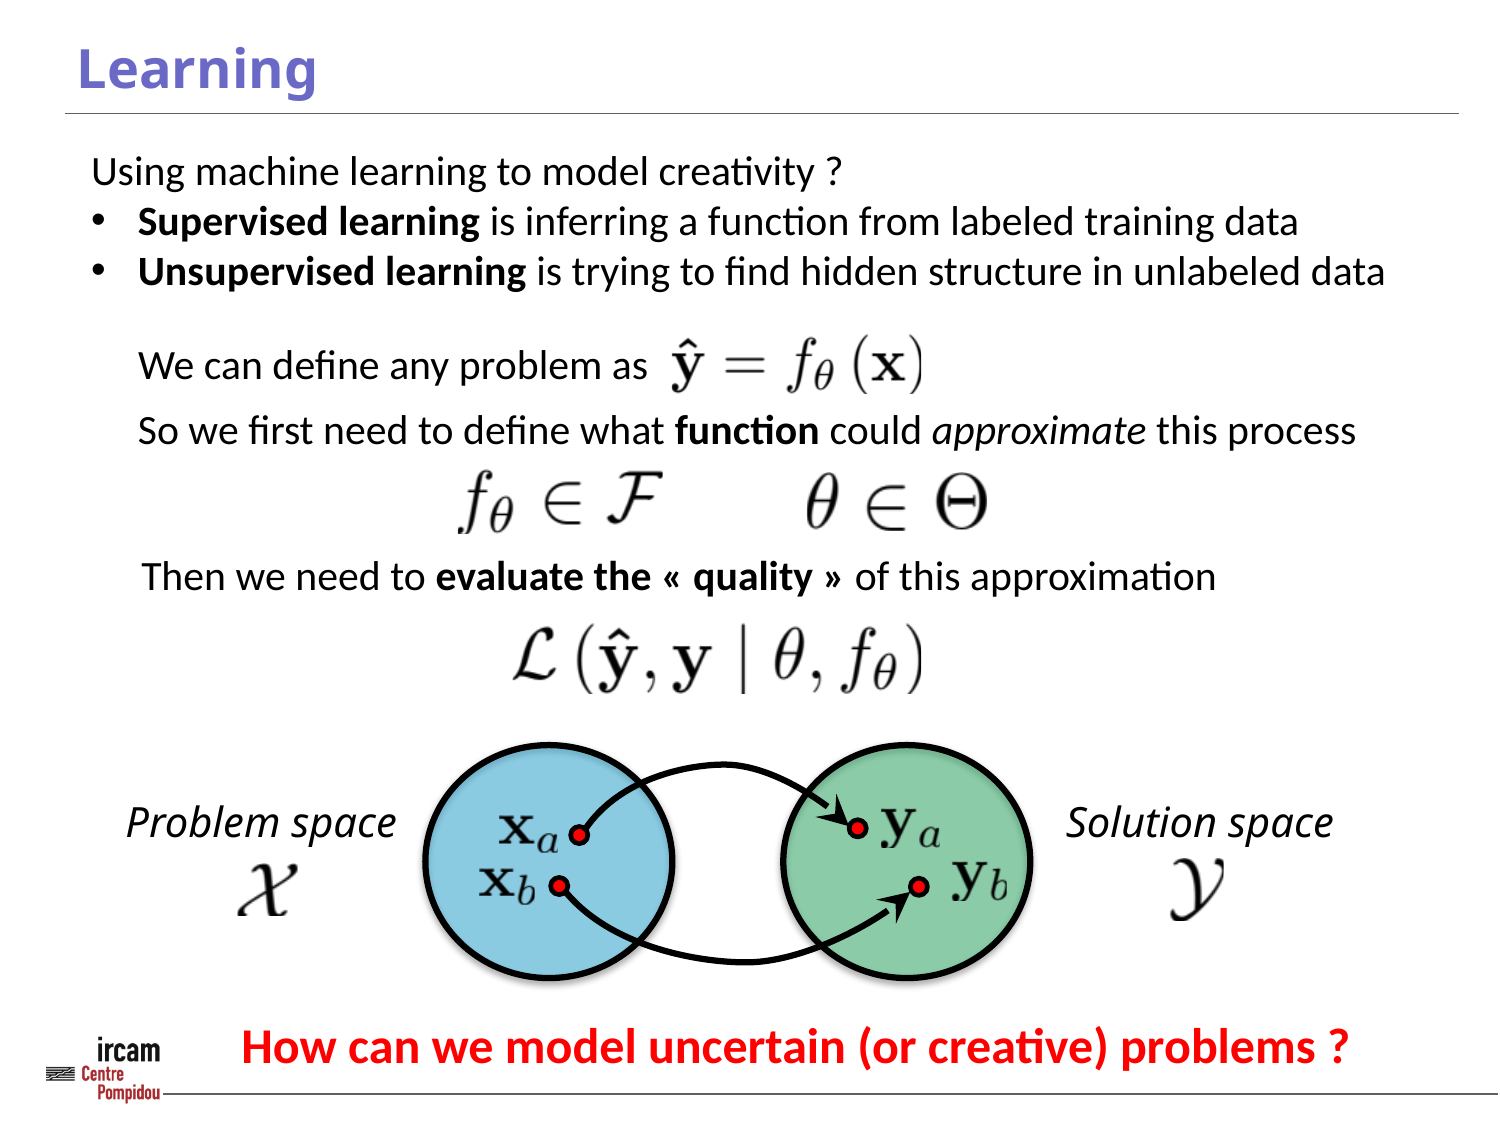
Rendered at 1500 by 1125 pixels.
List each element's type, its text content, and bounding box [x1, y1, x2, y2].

picture [512, 622, 922, 694]
picture [1169, 858, 1224, 922]
title Learning [61, 13, 1339, 121]
text_box [849, 819, 867, 837]
text_box Solution space [1051, 788, 1349, 854]
text_box [570, 826, 588, 844]
picture [498, 814, 558, 853]
text_box [780, 741, 1034, 982]
picture [950, 861, 1007, 902]
text_box [585, 764, 849, 830]
picture [478, 866, 535, 906]
text_box So we first need to define what function could approximate this process [123, 396, 1390, 461]
text_box [550, 877, 568, 895]
picture [30, 997, 164, 1125]
text_box Using machine learning to model creativity ? Supervised learning is inferring a function from labeled training data Unsupervised learning is trying to find hidden structure in unlabeled data [76, 136, 1402, 302]
picture [806, 472, 988, 532]
text_box Then we need to evaluate the « quality » of this approximation [126, 541, 1393, 607]
picture [880, 808, 940, 849]
text_box [565, 887, 911, 963]
text_box How can we model uncertain (or creative) problems ? [226, 1006, 1366, 1082]
picture [237, 862, 299, 916]
picture [671, 333, 922, 394]
picture [457, 468, 663, 535]
text_box We can define any problem as [123, 329, 664, 395]
text_box Problem space [110, 788, 413, 854]
text_box [910, 878, 928, 896]
text_box [422, 741, 676, 982]
